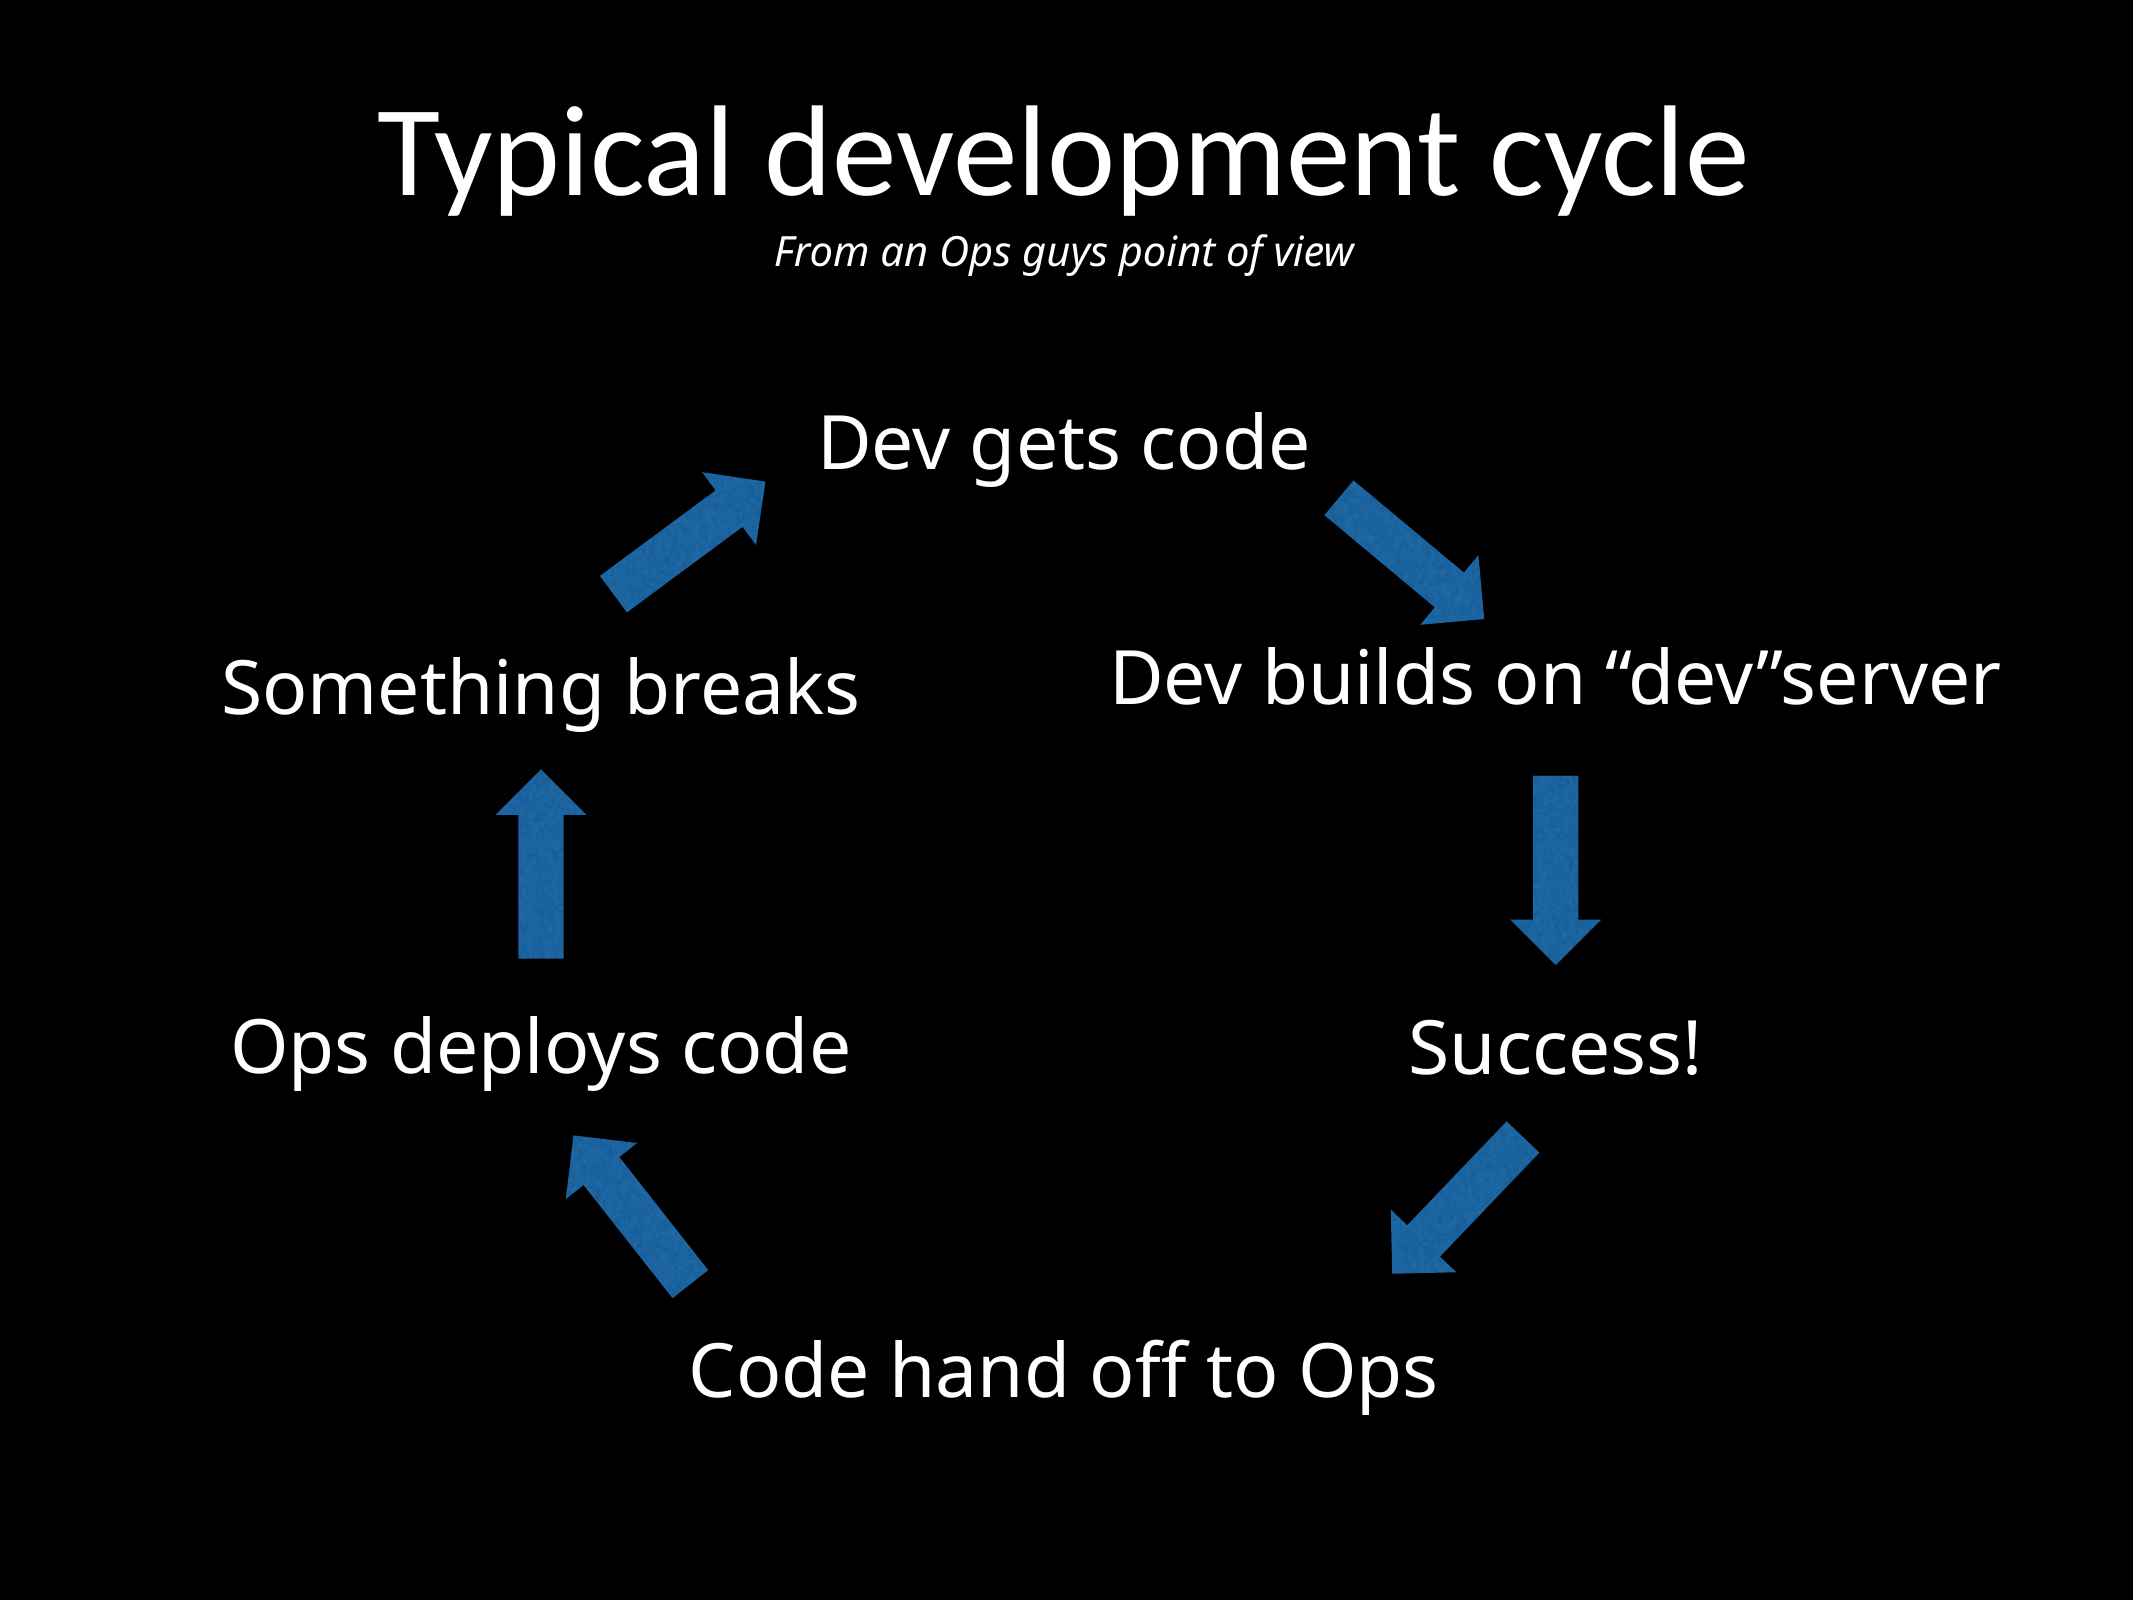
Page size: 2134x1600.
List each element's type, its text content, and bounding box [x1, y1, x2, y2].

text_box [565, 1135, 709, 1299]
text_box Code hand off to Ops [435, 1314, 1693, 1421]
text_box Dev gets code [435, 386, 1693, 493]
text_box [1324, 480, 1485, 625]
text_box [495, 769, 587, 959]
text_box Something breaks [0, 631, 1170, 738]
text_box Success! [926, 991, 2134, 1098]
text_box [1390, 1121, 1540, 1274]
text_box [1510, 775, 1602, 966]
text_box Dev builds on “dev”server [926, 620, 2134, 728]
text_box From an Ops guys point of view [762, 216, 1366, 284]
text_box [599, 472, 766, 613]
text_box Ops deploys code [0, 990, 1170, 1097]
title Typical development cycle [103, 36, 2025, 251]
